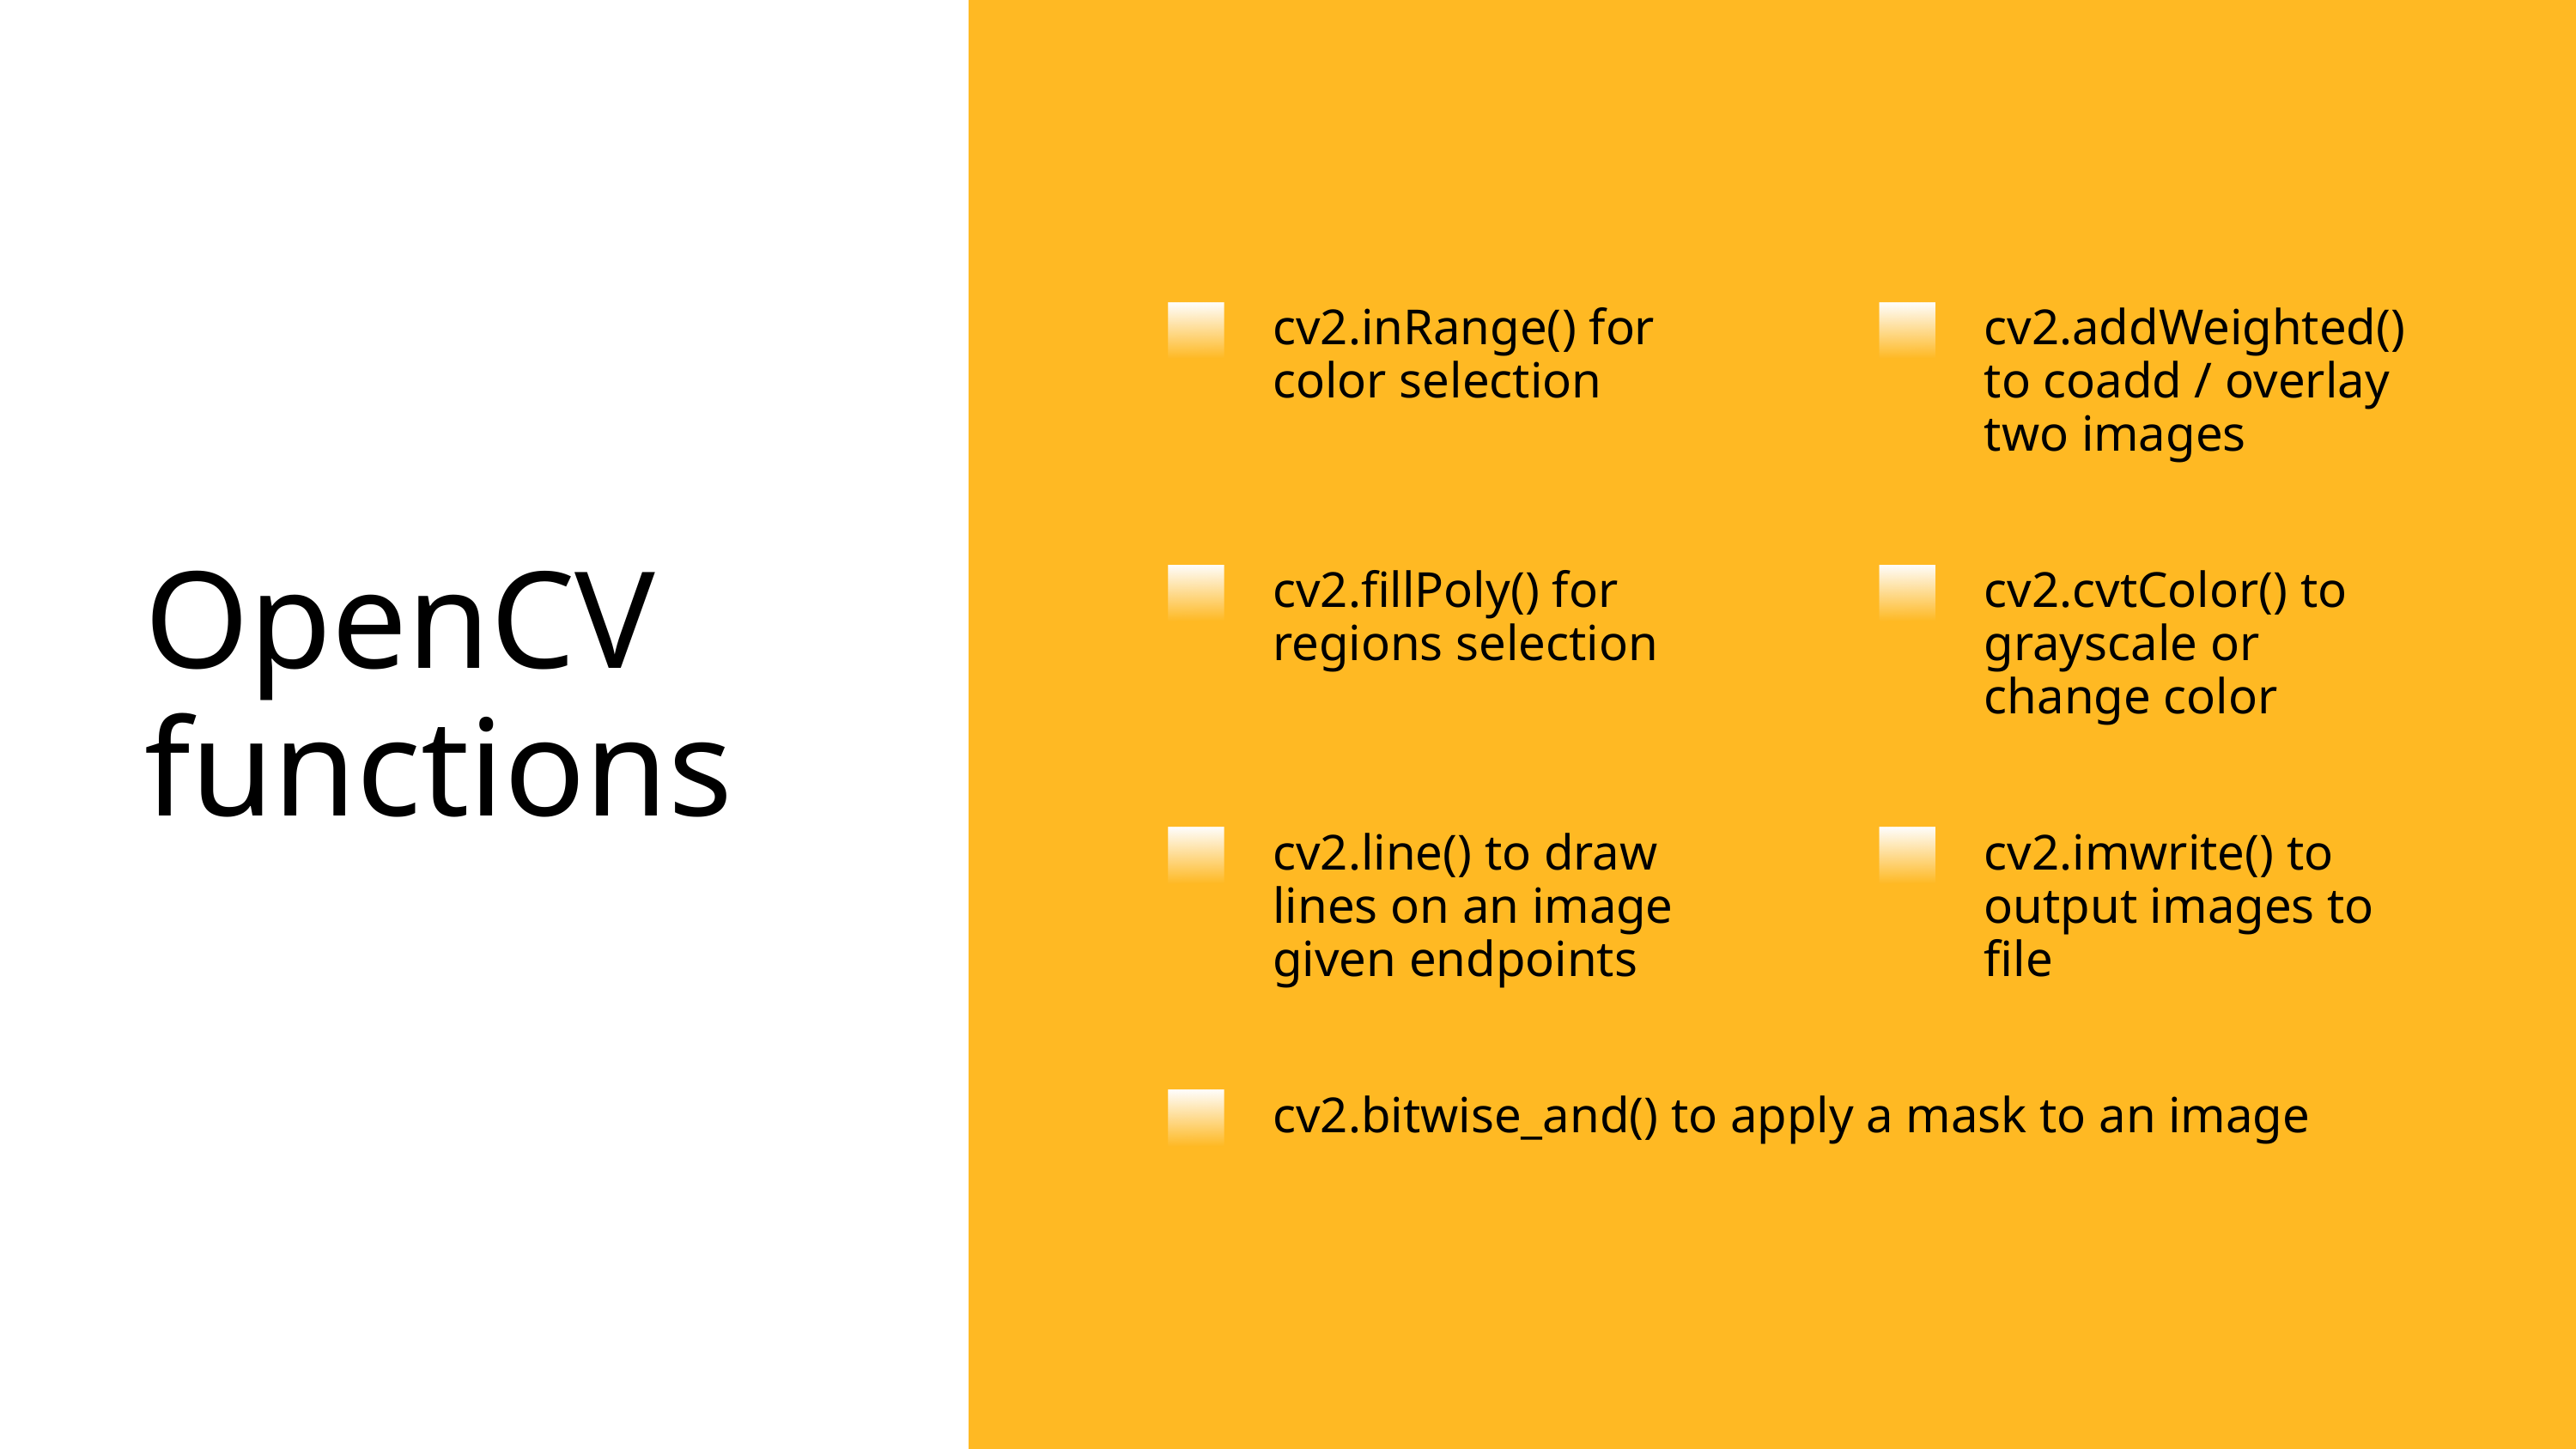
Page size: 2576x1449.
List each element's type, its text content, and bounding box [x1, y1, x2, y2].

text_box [1167, 1085, 2407, 1147]
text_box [1167, 822, 1696, 985]
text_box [1167, 561, 1696, 671]
text_box [0, 0, 969, 1449]
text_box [1879, 822, 2407, 985]
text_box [1879, 561, 2407, 723]
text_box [1879, 298, 2407, 513]
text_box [1167, 298, 1696, 409]
text_box OpenCV functions [144, 548, 837, 844]
